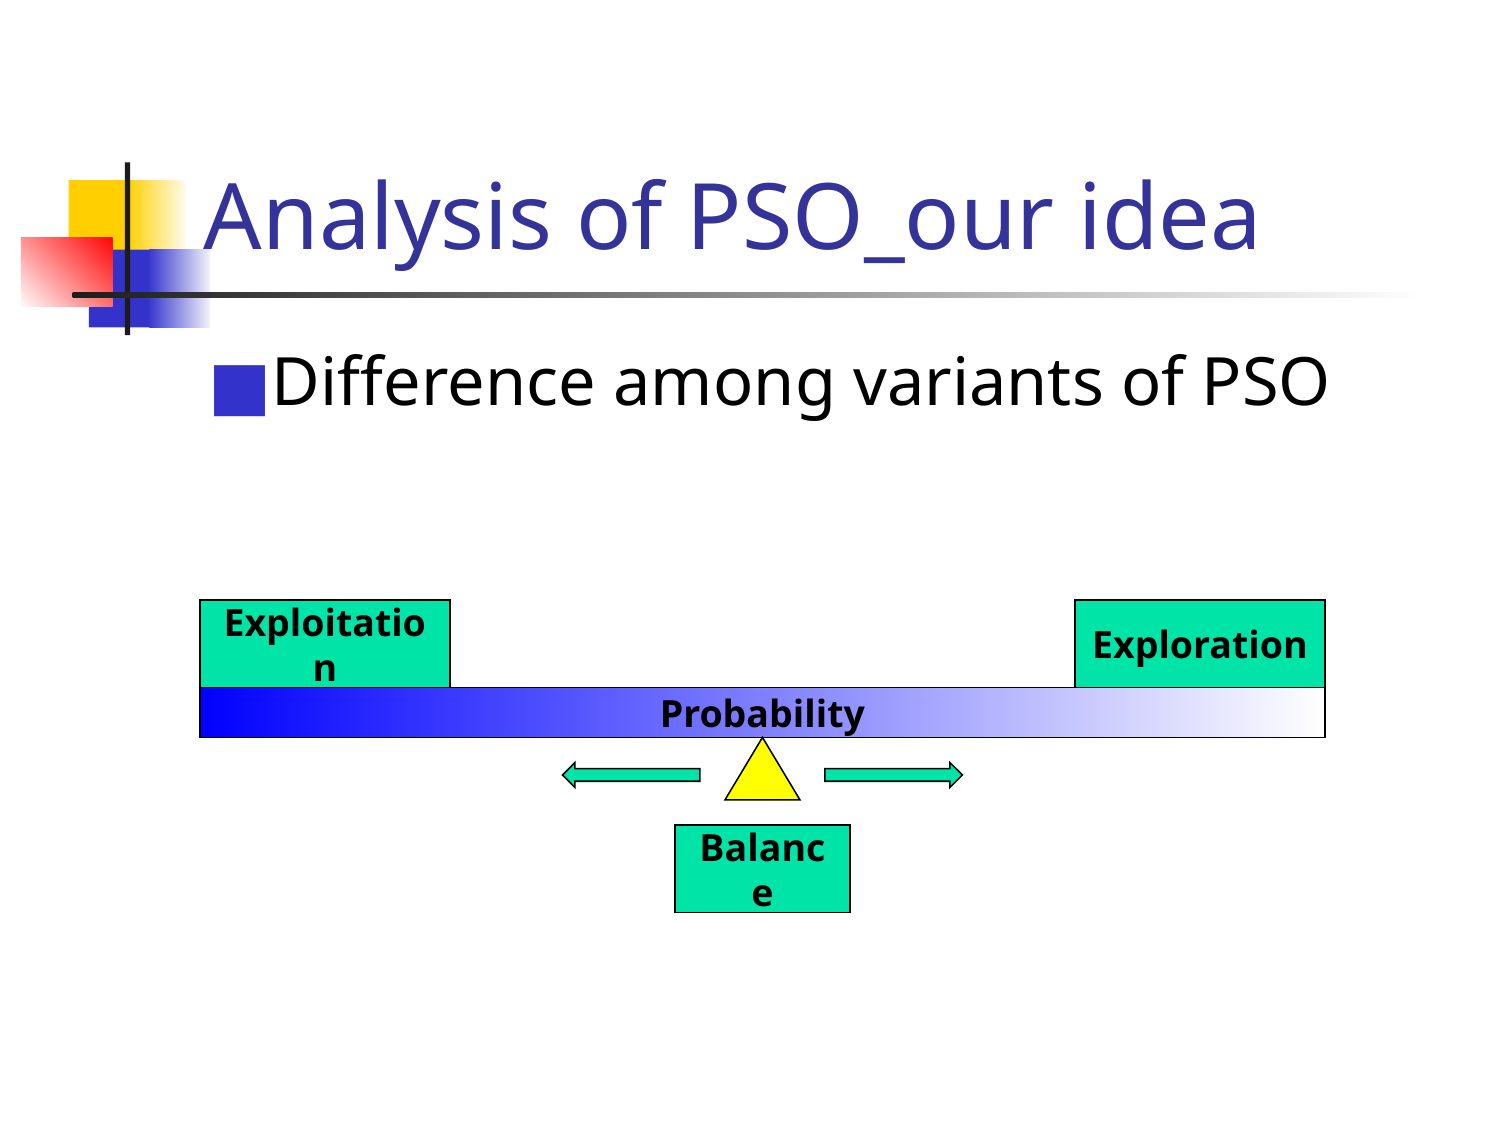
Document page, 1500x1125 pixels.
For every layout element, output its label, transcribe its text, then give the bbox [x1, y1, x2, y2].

text_box Exploitation [200, 599, 450, 688]
text_box Probability [199, 687, 1325, 738]
text_box Exploration [1074, 599, 1325, 688]
text_box Balance [675, 824, 850, 913]
title Analysis of PSO_our idea [188, 35, 1468, 275]
text_box [824, 762, 963, 788]
text_box [724, 737, 800, 800]
list Difference among variants of PSO [193, 331, 1469, 1006]
text_box [562, 762, 700, 788]
